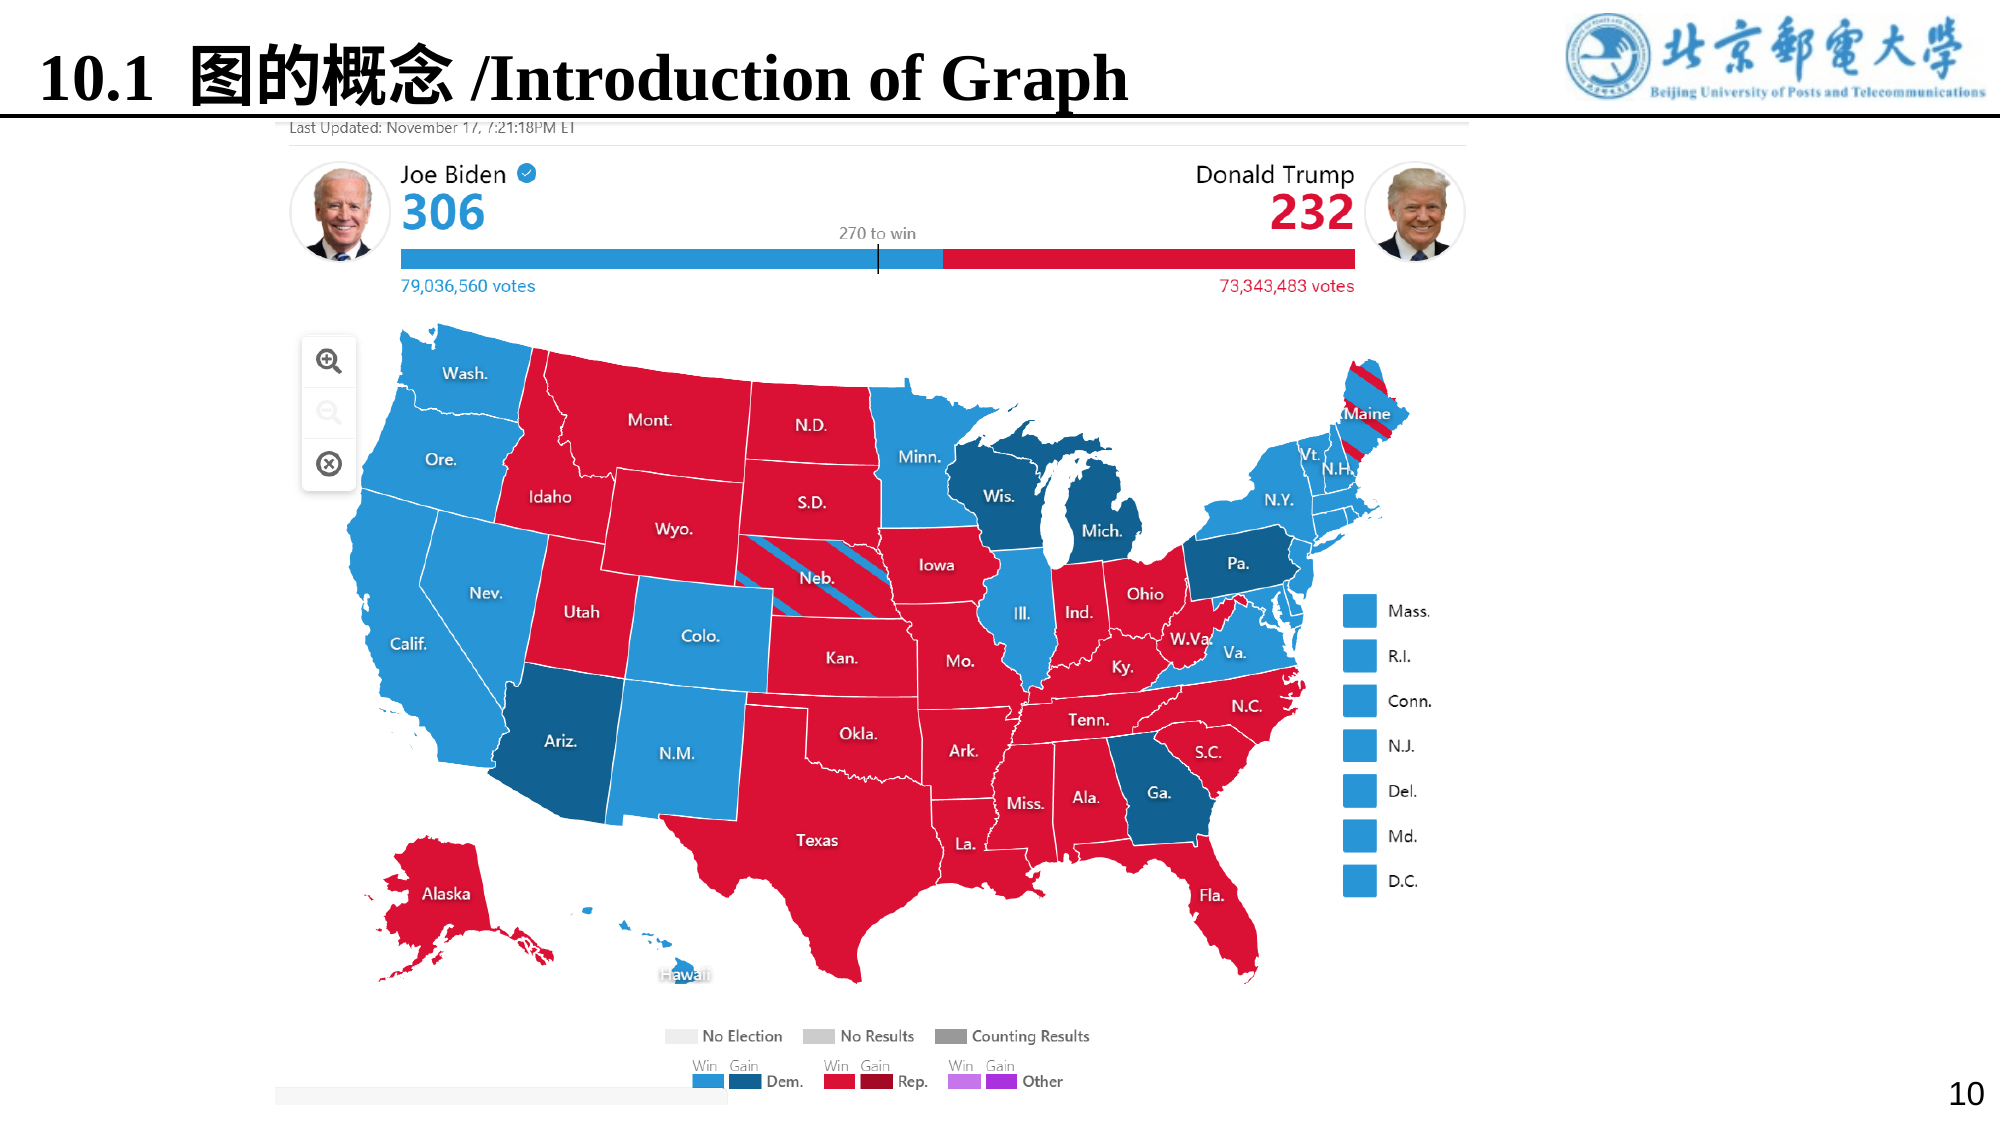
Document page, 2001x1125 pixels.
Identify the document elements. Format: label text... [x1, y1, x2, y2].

text_box 10.1 图的概念/Introduction of Graph [23, 26, 1838, 122]
picture [274, 122, 1469, 1105]
picture [1565, 13, 1988, 101]
